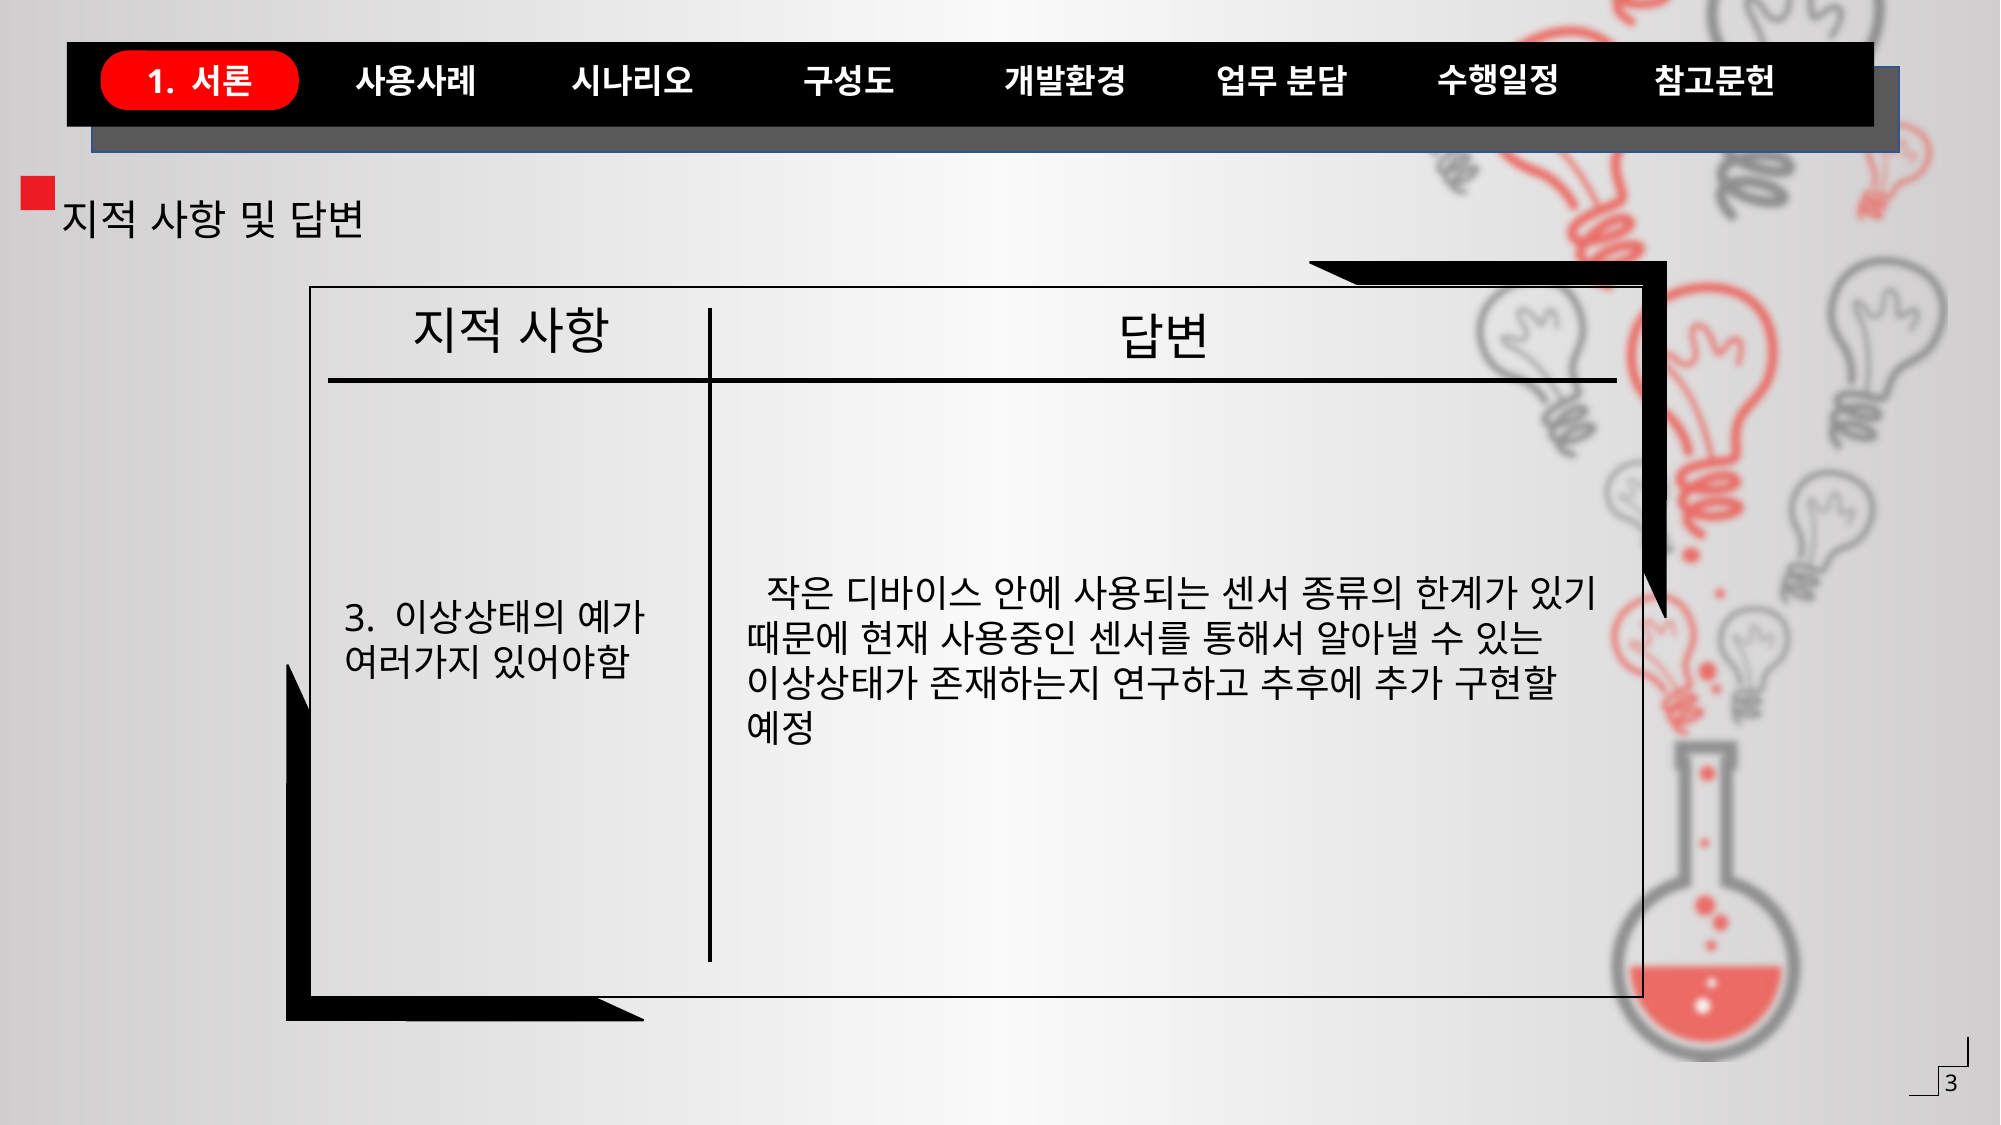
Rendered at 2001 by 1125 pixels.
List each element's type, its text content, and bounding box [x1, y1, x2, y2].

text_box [744, 50, 955, 110]
text_box 답변 [1033, 298, 1297, 373]
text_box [20, 175, 456, 253]
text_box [955, 50, 1171, 110]
text_box 지적 사항 [379, 292, 644, 368]
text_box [1309, 262, 1666, 618]
text_box [1908, 1036, 1969, 1096]
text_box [88, 50, 305, 110]
text_box [91, 128, 1374, 153]
picture [1374, 0, 1948, 1062]
text_box 작은 디바이스 안에 사용되는 센서 종류의 한계가 있기 때문에 현재 사용중인 센서를 통해서 알아낼 수 있는 이상상태가 존재하는지 연구하고 추후에 추가 구현할 예정 [731, 562, 1374, 758]
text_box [305, 50, 521, 110]
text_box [521, 50, 744, 110]
text_box 3 [1930, 1061, 1974, 1104]
text_box [309, 286, 1374, 998]
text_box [287, 664, 644, 1021]
text_box 3. 이상상태의 예가 여러가지 있어야함 [329, 586, 691, 692]
text_box [66, 41, 1374, 128]
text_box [1388, 50, 1604, 110]
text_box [1171, 50, 1388, 110]
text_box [1604, 50, 1827, 110]
